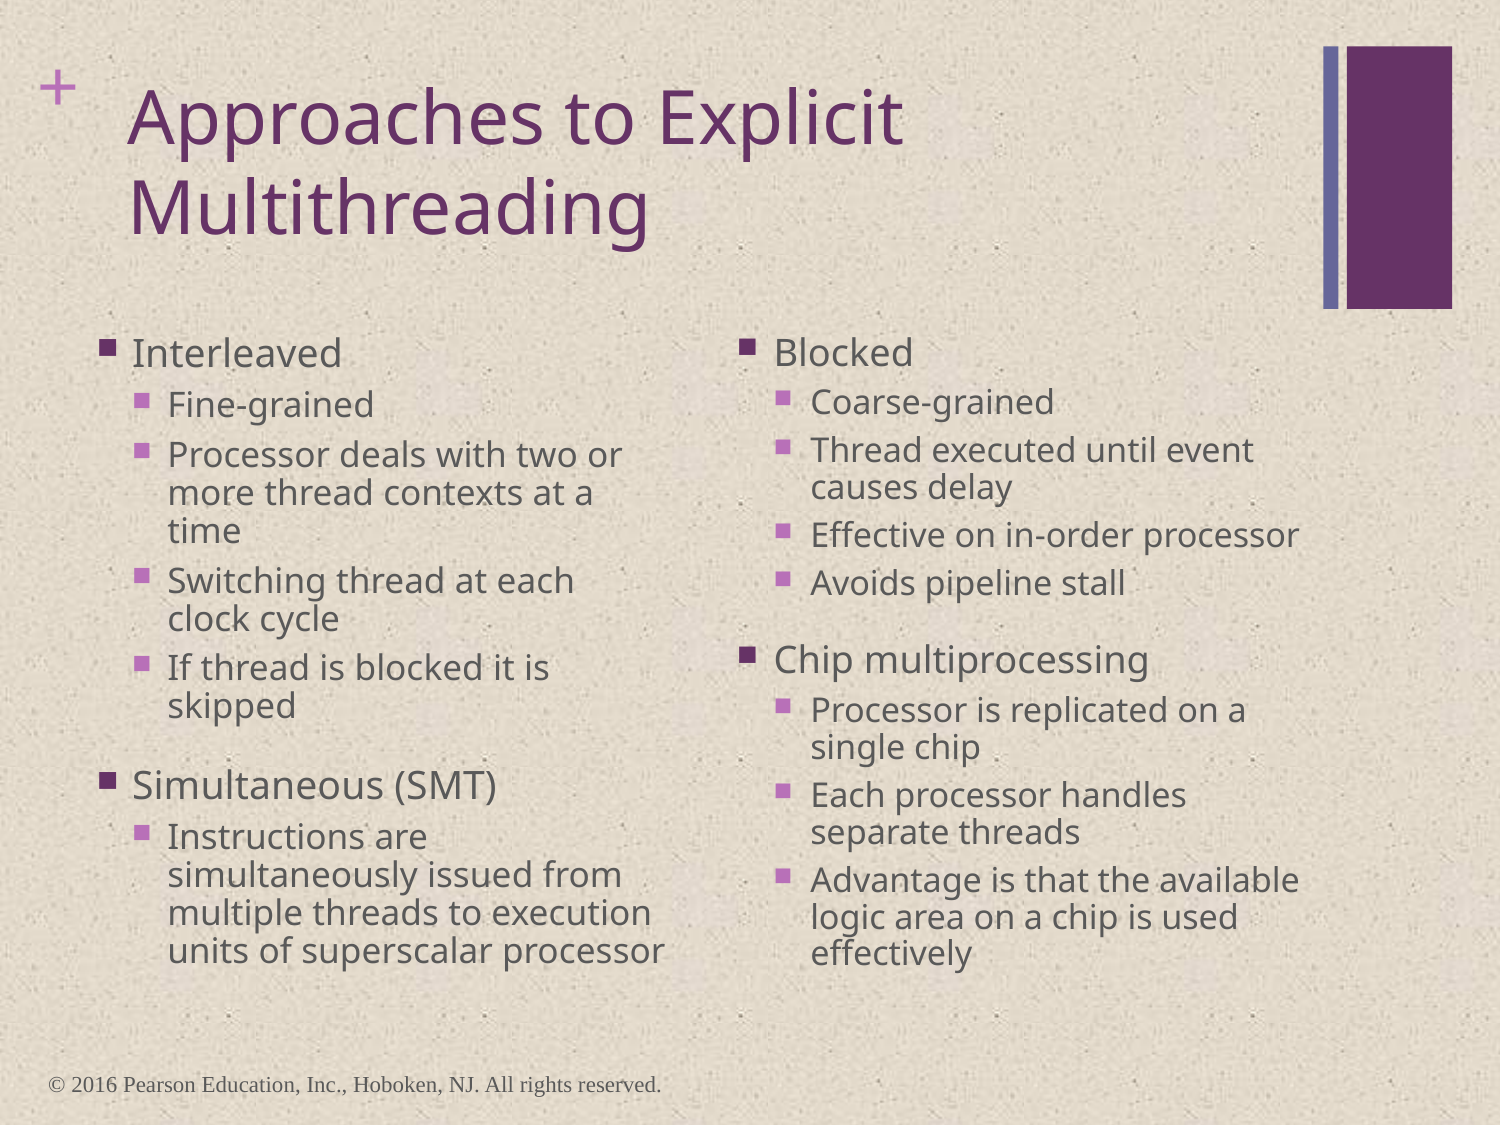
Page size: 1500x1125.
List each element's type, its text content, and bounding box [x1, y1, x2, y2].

list Interleaved Fine-grained Processor deals with two or more thread contexts at a time Switching thread at each clock cycle If thread is blocked it is skipped Simultaneous (SMT) Instructions are simultaneously issued from multiple threads to execution units of superscalar processor [81, 325, 682, 1005]
title Approaches to Explicit Multithreading [112, 62, 1353, 246]
picture [0, 0, 1500, 1125]
list Blocked Coarse-grained Thread executed until event causes delay Effective on in-order processor Avoids pipeline stall Chip multiprocessing Processor is replicated on a single chip Each processor handles separate threads Advantage is that the available logic area on a chip is used effectively [721, 325, 1322, 1005]
footer © 2016 Pearson Education, Inc., Hoboken, NJ. All rights reserved. [33, 1053, 1038, 1114]
